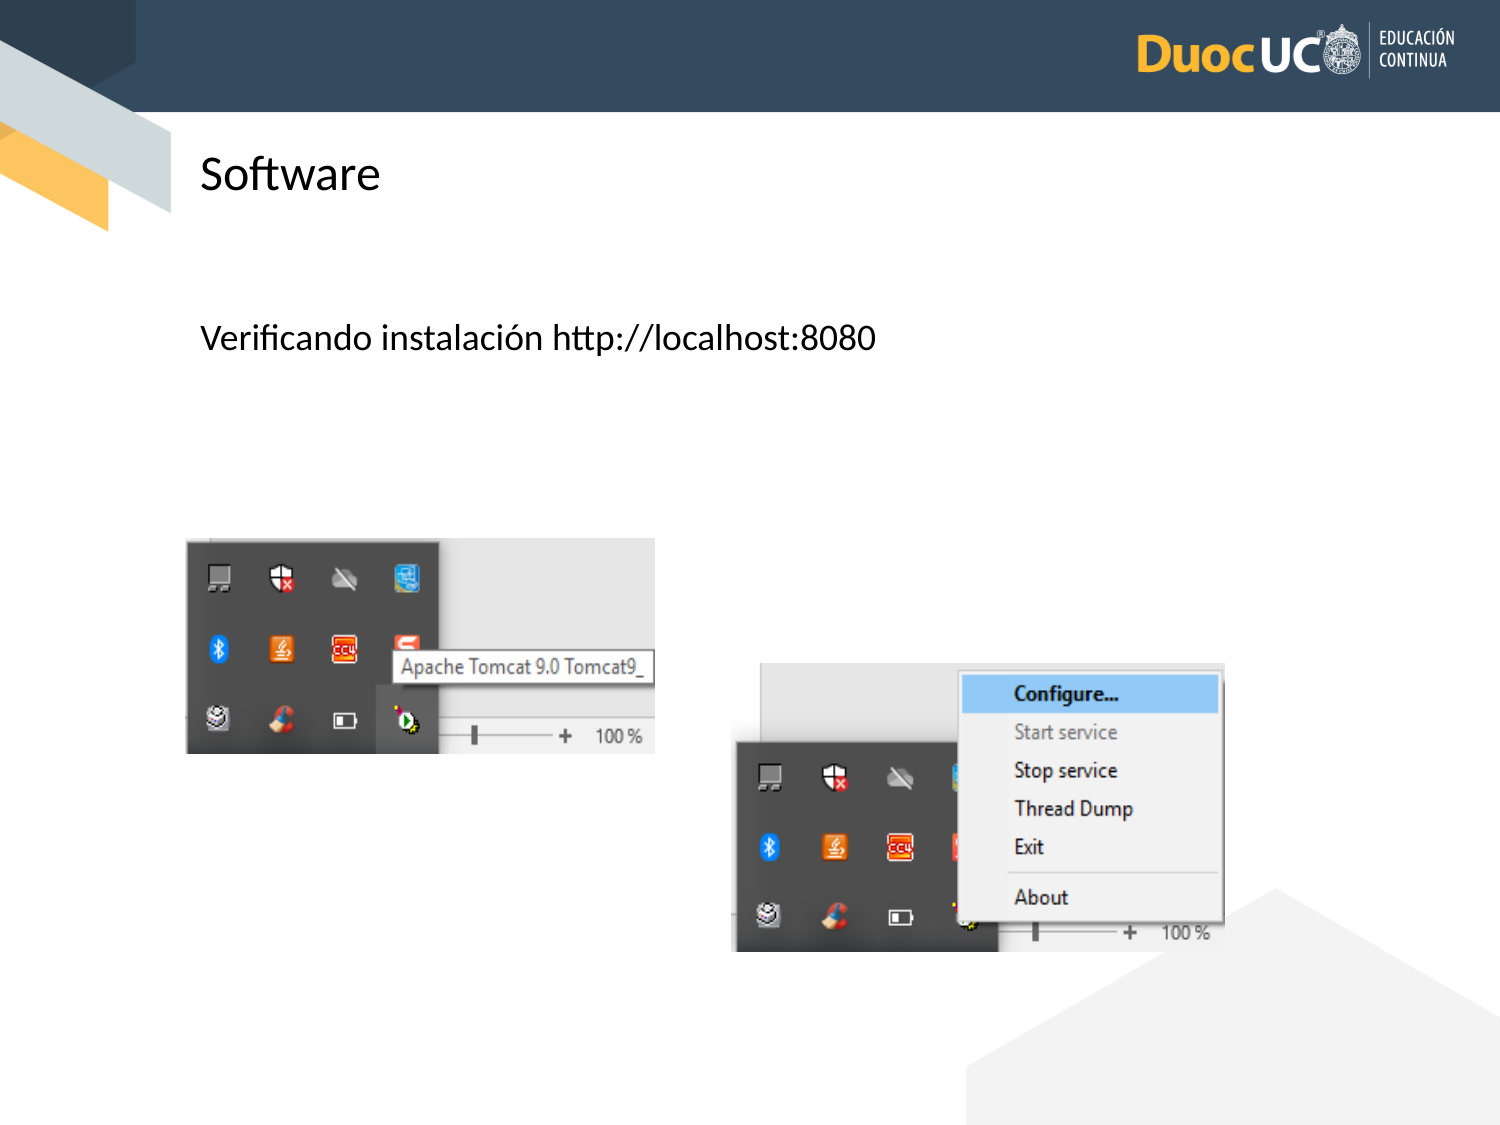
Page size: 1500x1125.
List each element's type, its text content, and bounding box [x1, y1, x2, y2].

text_box Verificando instalación http://localhost:8080 [185, 305, 1398, 501]
text_box Software [185, 133, 752, 209]
picture [0, 0, 1500, 1125]
